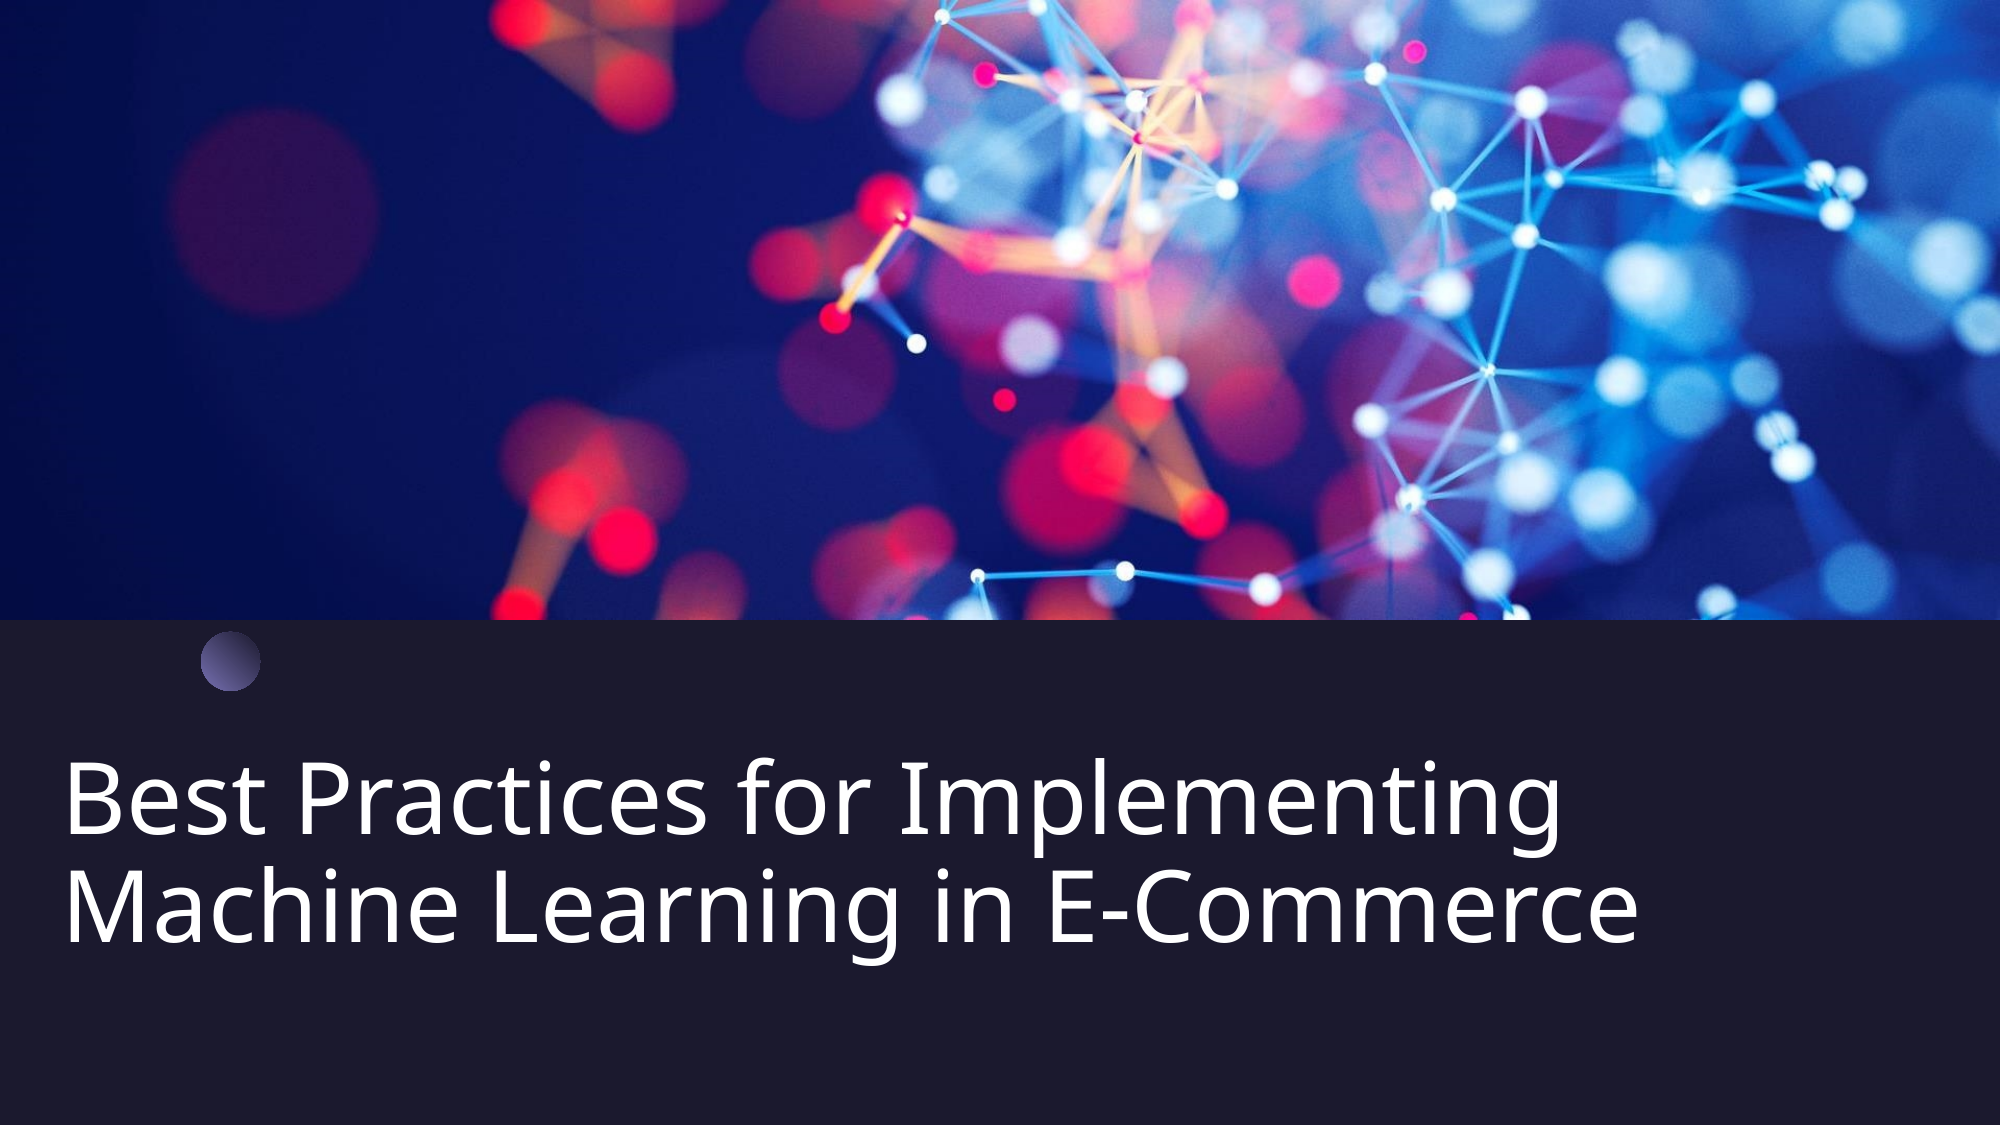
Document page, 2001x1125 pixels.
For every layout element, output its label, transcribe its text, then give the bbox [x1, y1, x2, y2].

title Best Practices for Implementing Machine Learning in E-Commerce [61, 668, 1886, 1044]
picture [0, 0, 2000, 620]
